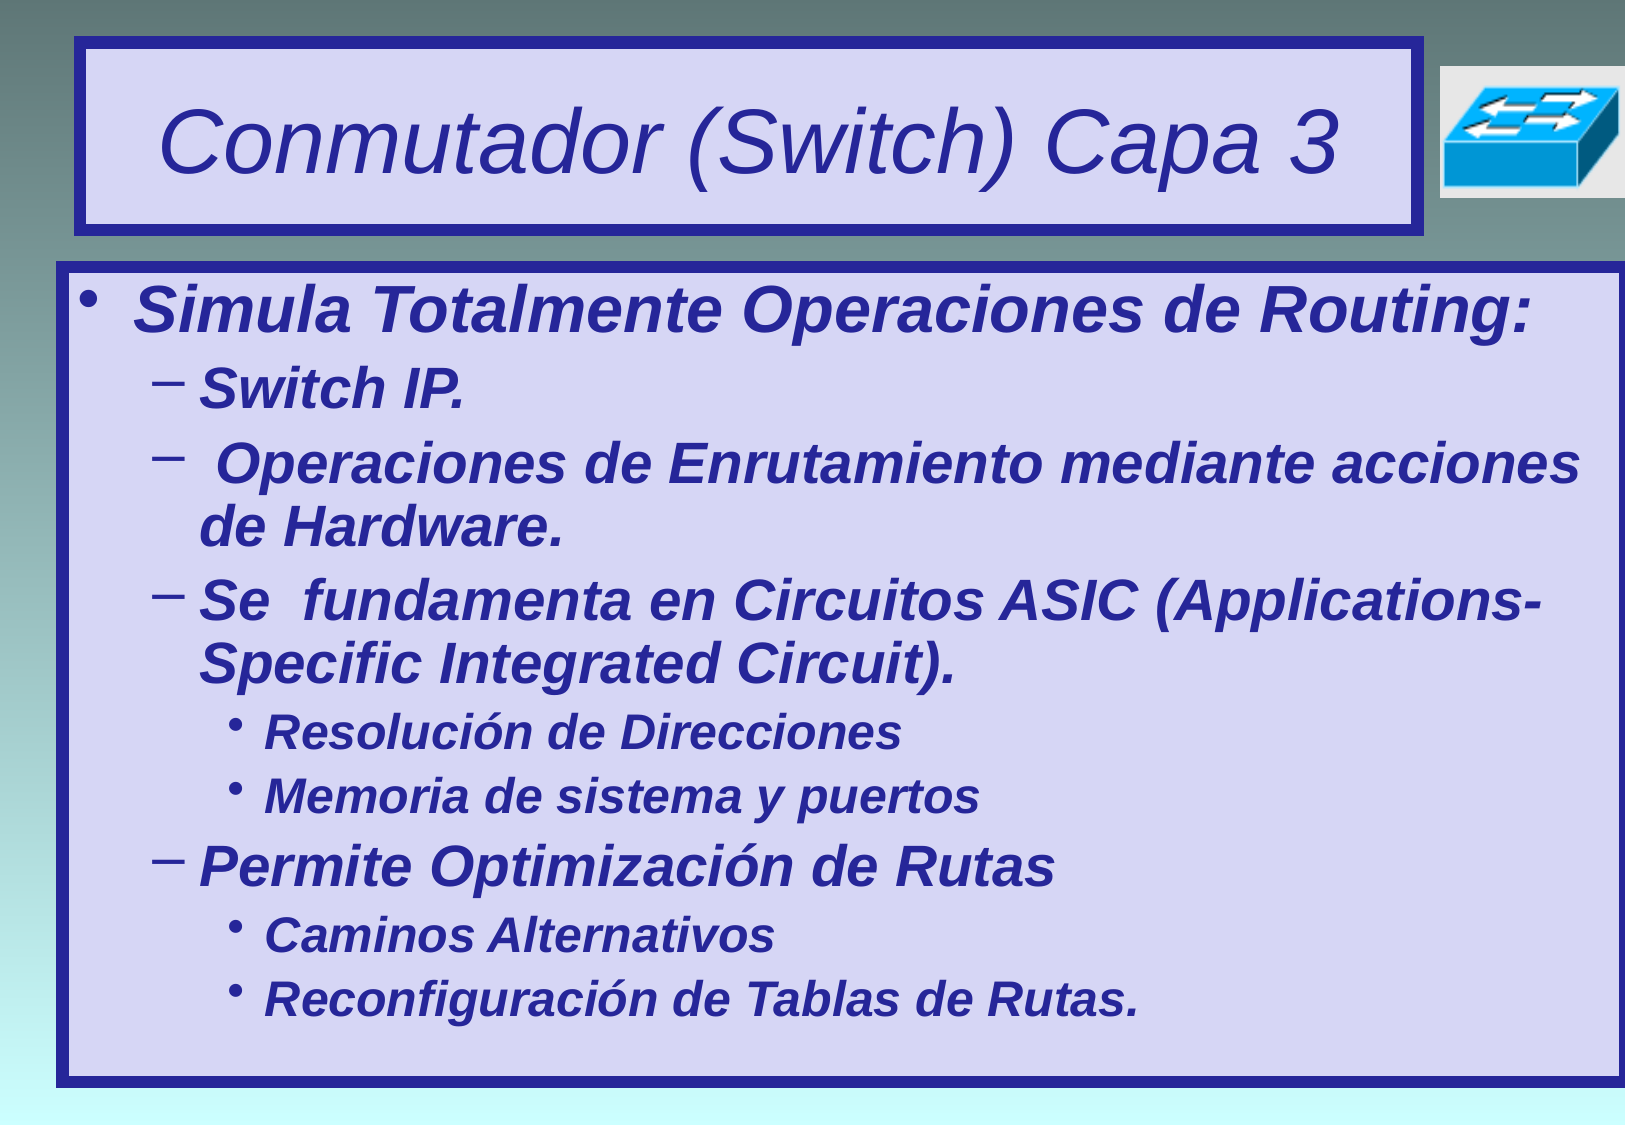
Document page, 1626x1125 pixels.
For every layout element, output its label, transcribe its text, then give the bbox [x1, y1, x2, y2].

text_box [1439, 66, 1625, 198]
title Conmutador (Switch) Capa 3 [79, 42, 1418, 231]
list Simula Totalmente Operaciones de Routing: Switch IP. Operaciones de Enrutamiento mediante acciones de Hardware. Se fundamenta en Circuitos ASIC (Applications-Specific Integrated Circuit). Resolución de Direcciones Memoria de sistema y puertos Permite Optimización de Rutas Caminos Alternativos Reconfiguración de Tablas de Rutas. [62, 266, 1625, 1083]
